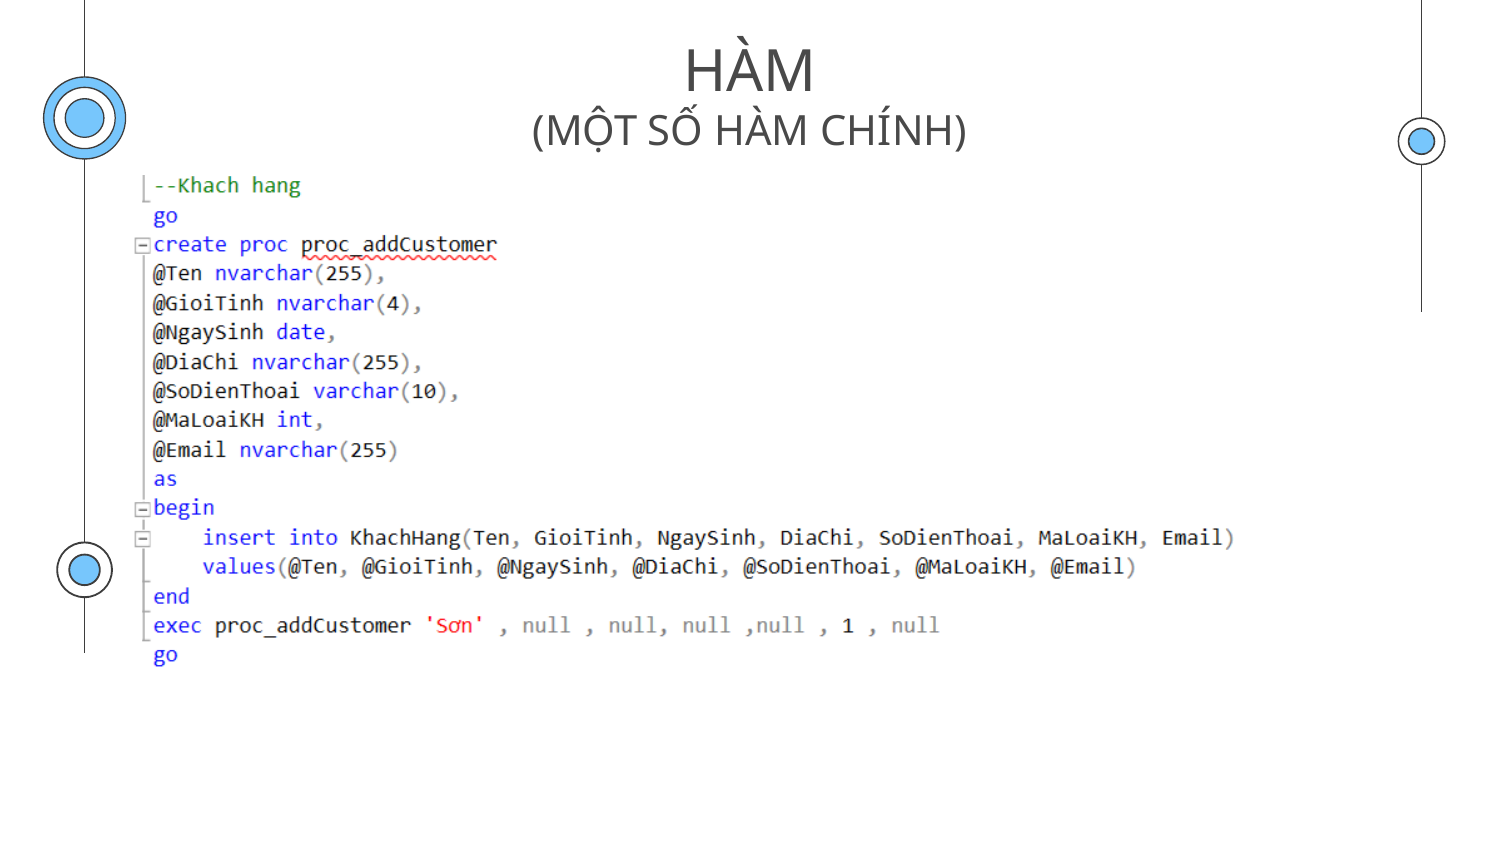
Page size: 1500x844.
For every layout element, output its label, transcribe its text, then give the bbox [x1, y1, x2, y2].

title HÀM (MỘT SỐ HÀM CHÍNH) [292, 18, 1208, 173]
picture [126, 175, 1374, 669]
